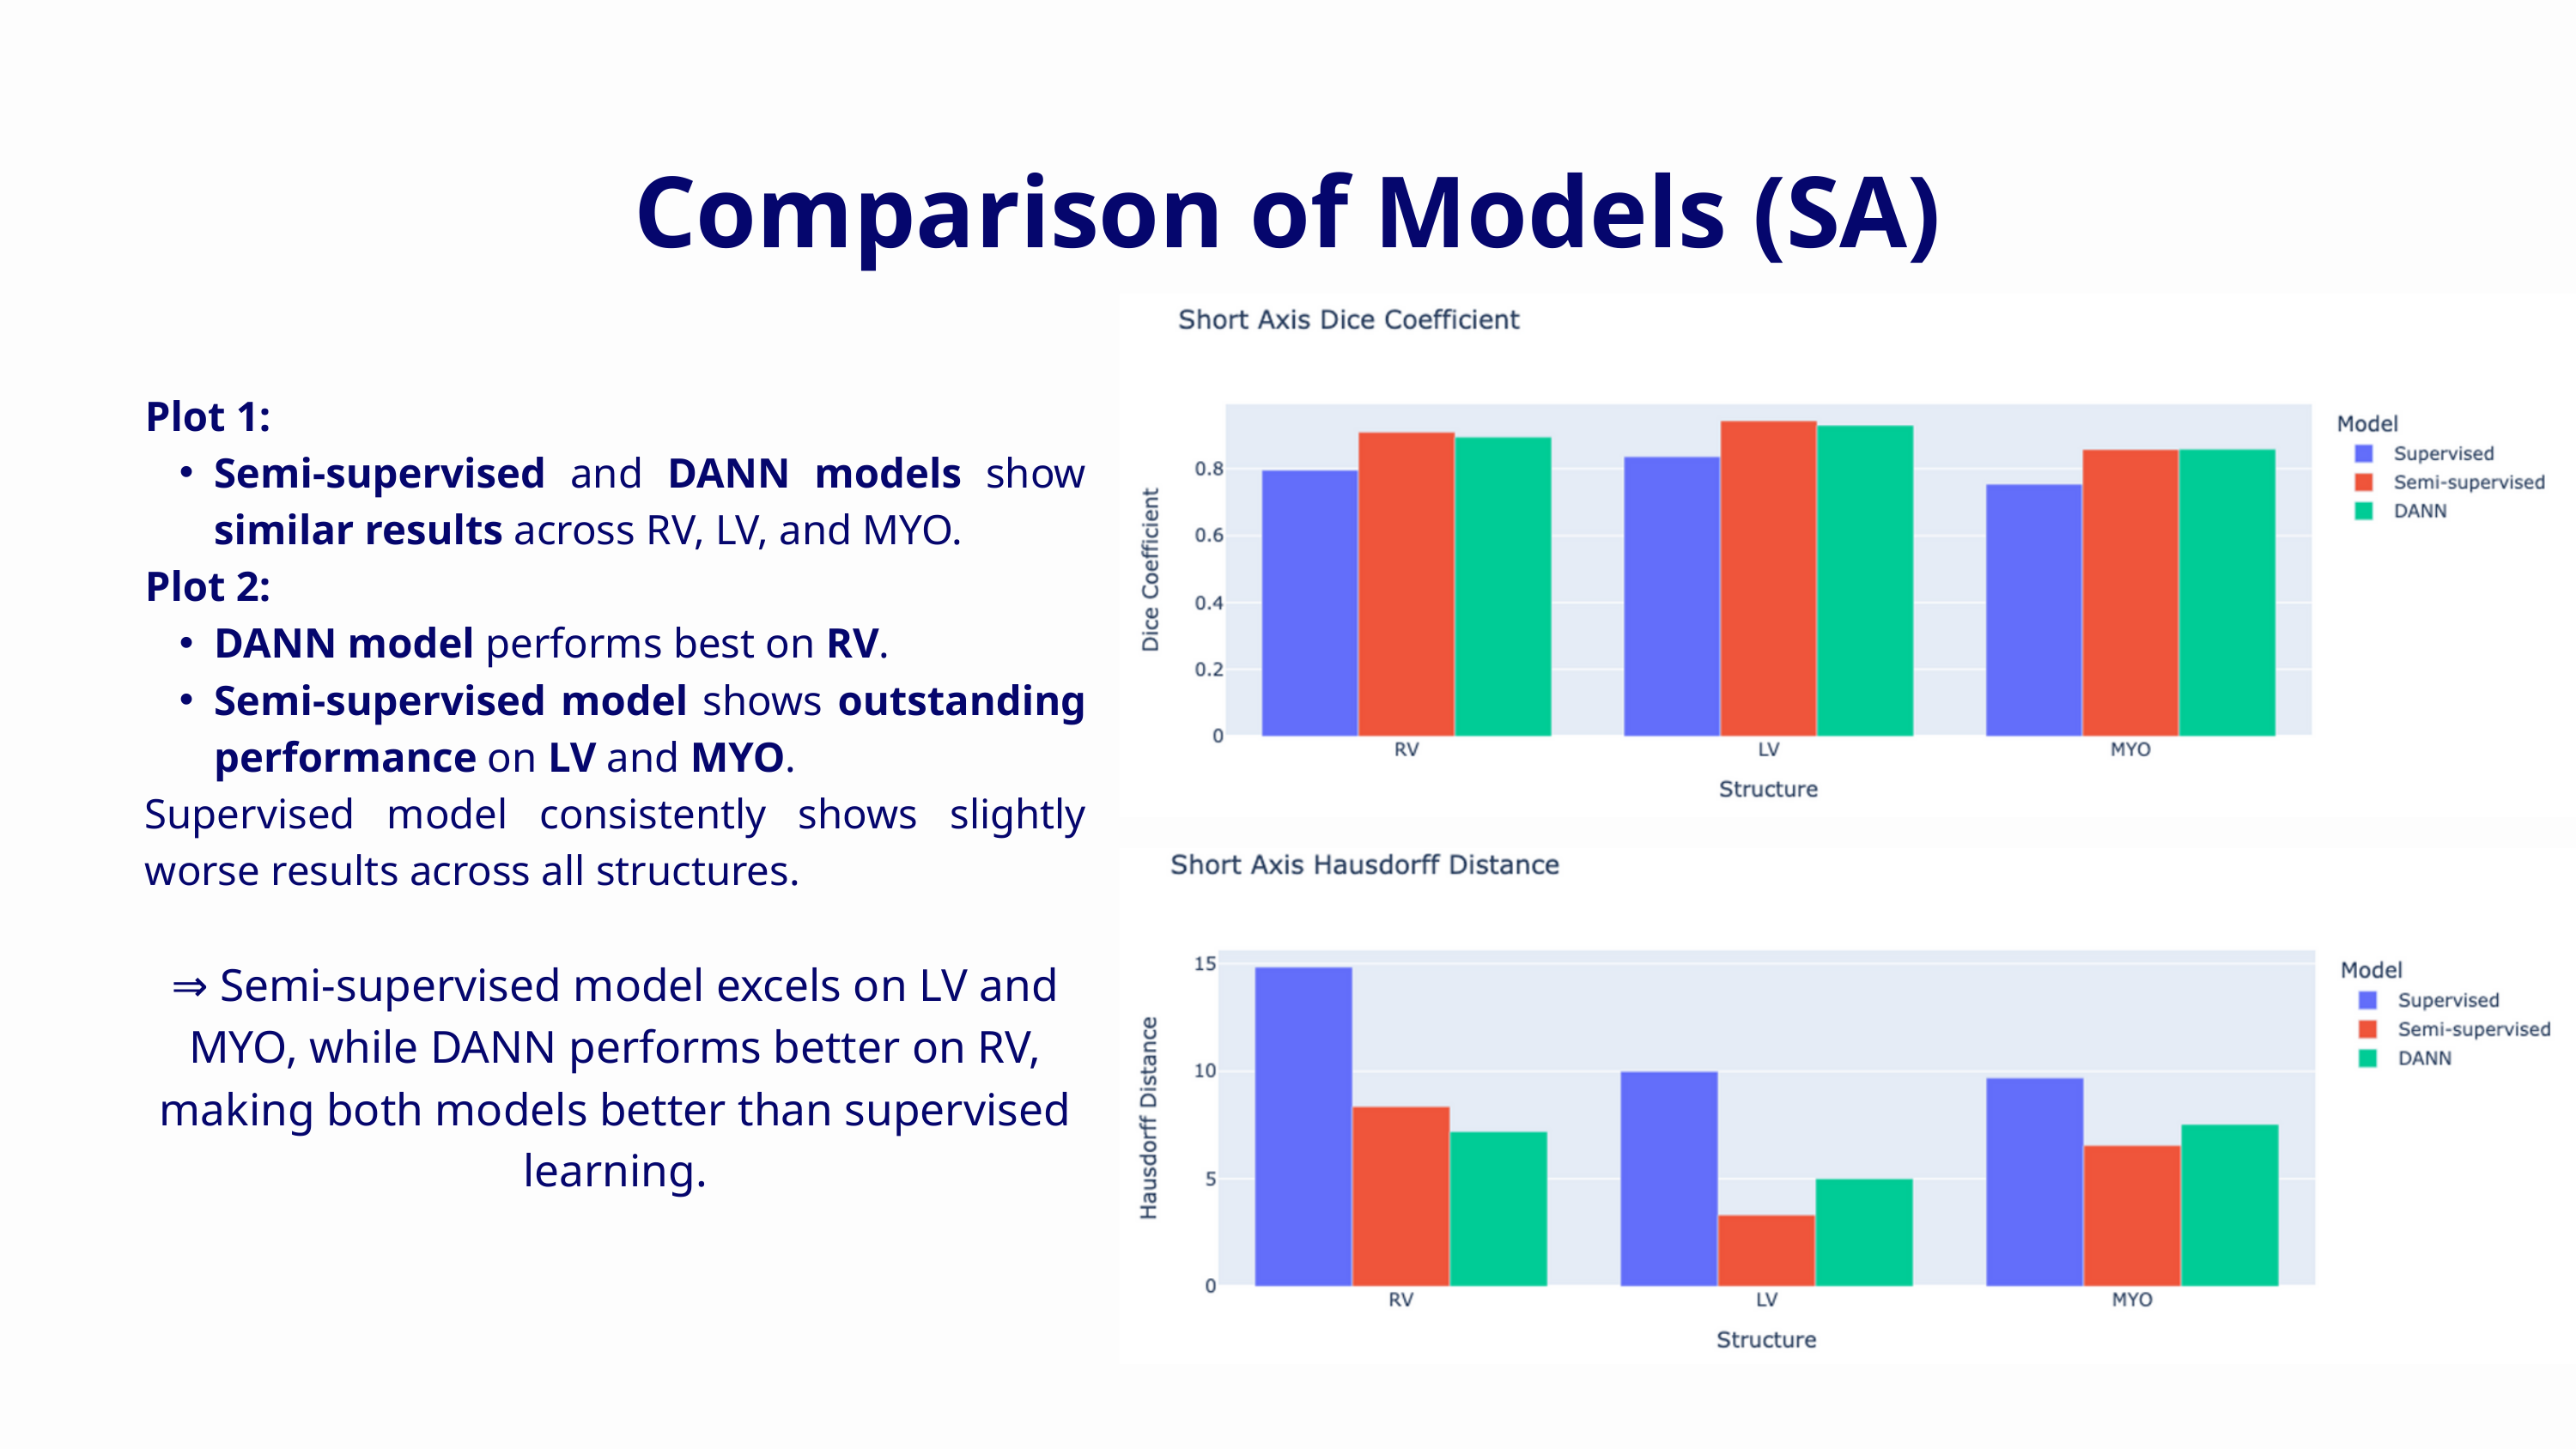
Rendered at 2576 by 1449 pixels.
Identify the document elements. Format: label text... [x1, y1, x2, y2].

text_box [1119, 848, 2576, 1364]
text_box Plot 1: Semi-supervised and DANN models show similar results across RV, LV, and MYO. Plot 2: DANN model performs best on RV. Semi-supervised model shows outstanding performance on LV and MYO. Supervised model consistently shows slightly worse results across all structures. ⇒ Semi-supervised model excels on LV and MYO, while DANN performs better on RV, making both models better than supervised learning. [144, 382, 1087, 1197]
text_box [1119, 294, 2576, 817]
text_box Comparison of Models (SA) [317, 130, 2259, 268]
